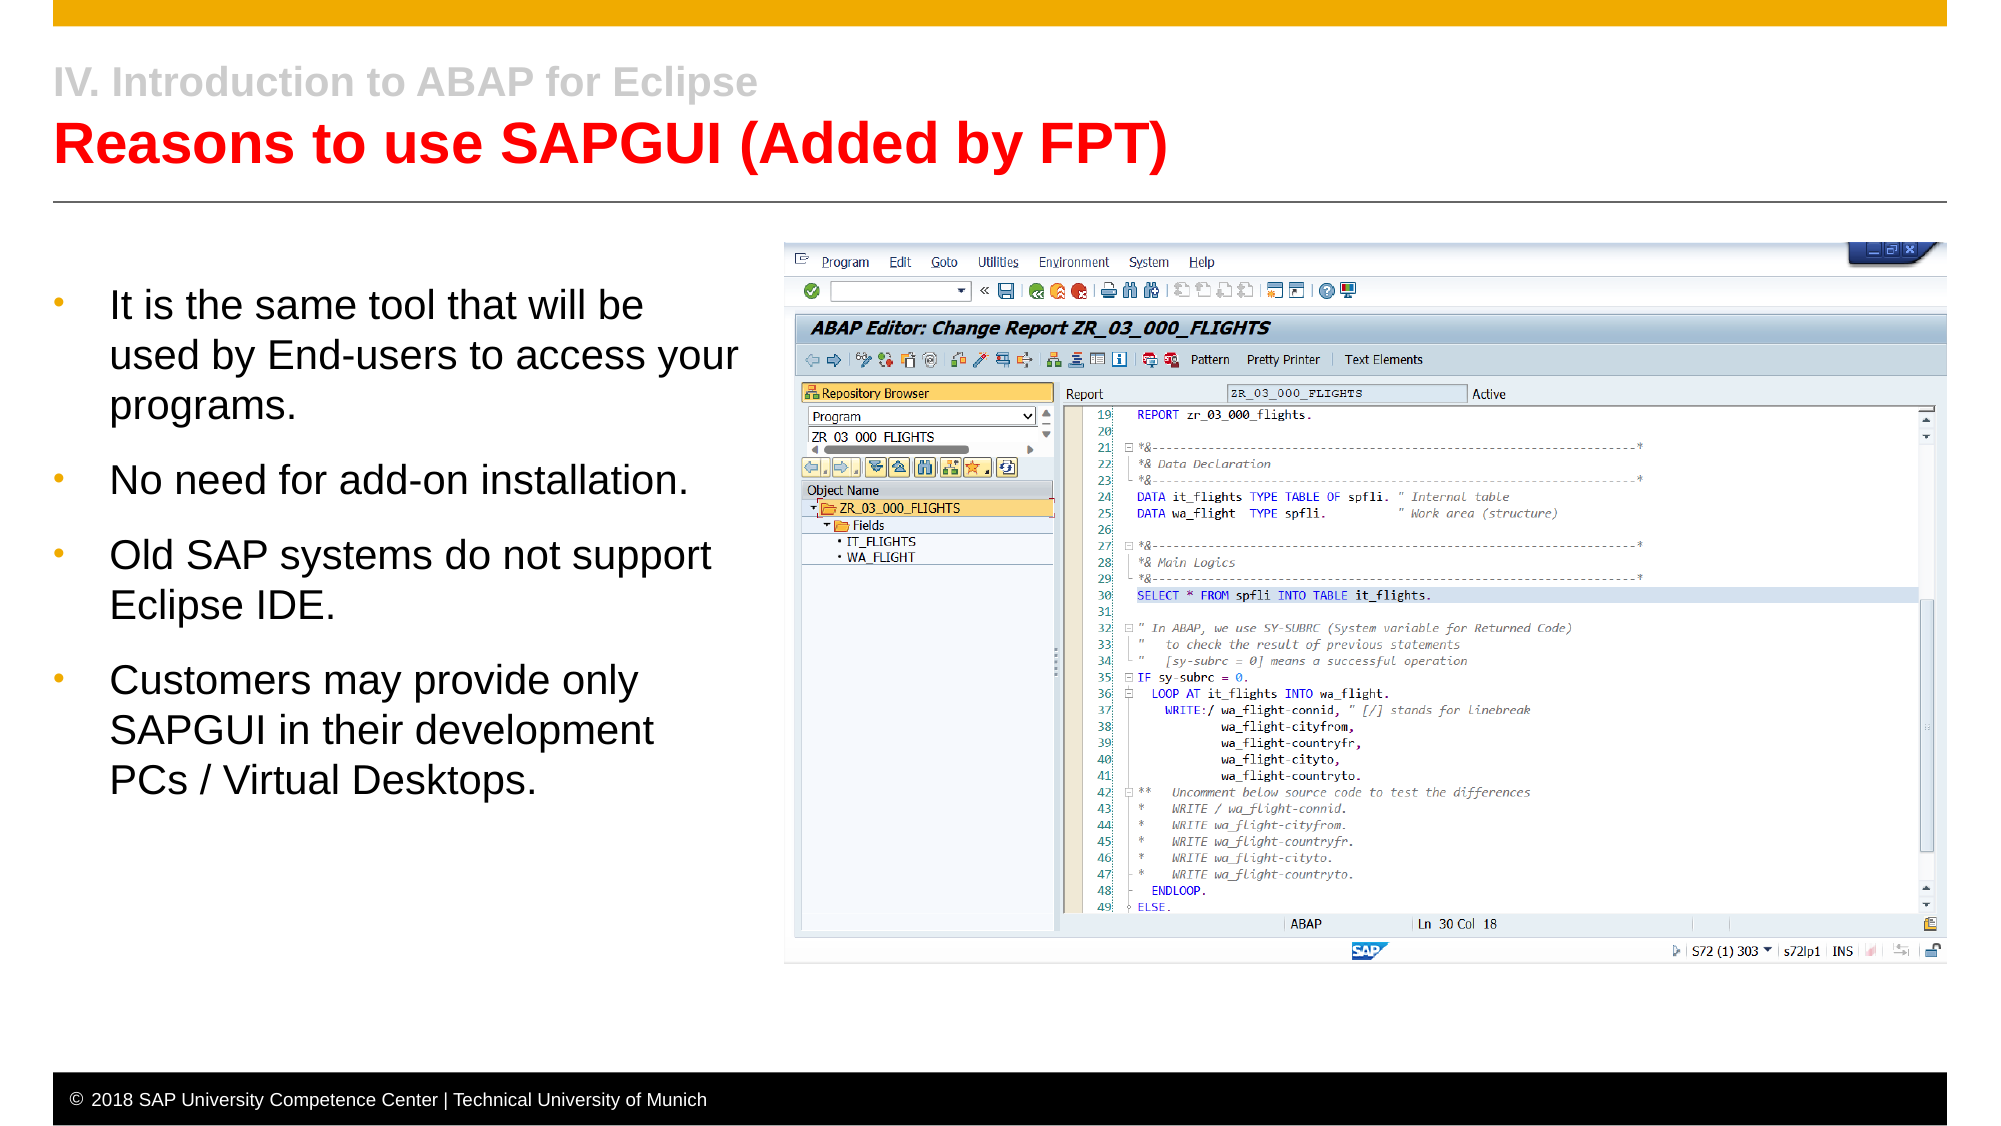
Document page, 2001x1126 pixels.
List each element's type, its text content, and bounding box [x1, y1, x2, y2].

title IV. Introduction to ABAP for Eclipse Reasons to use SAPGUI (Added by FPT) [53, 53, 1947, 178]
list It is the same tool that will be used by End-users to access your programs. No need for add-on installation. Old SAP systems do not support Eclipse IDE. Customers may provide only SAPGUI in their development PCs / Virtual Desktops. [53, 277, 742, 999]
picture [784, 242, 1948, 964]
